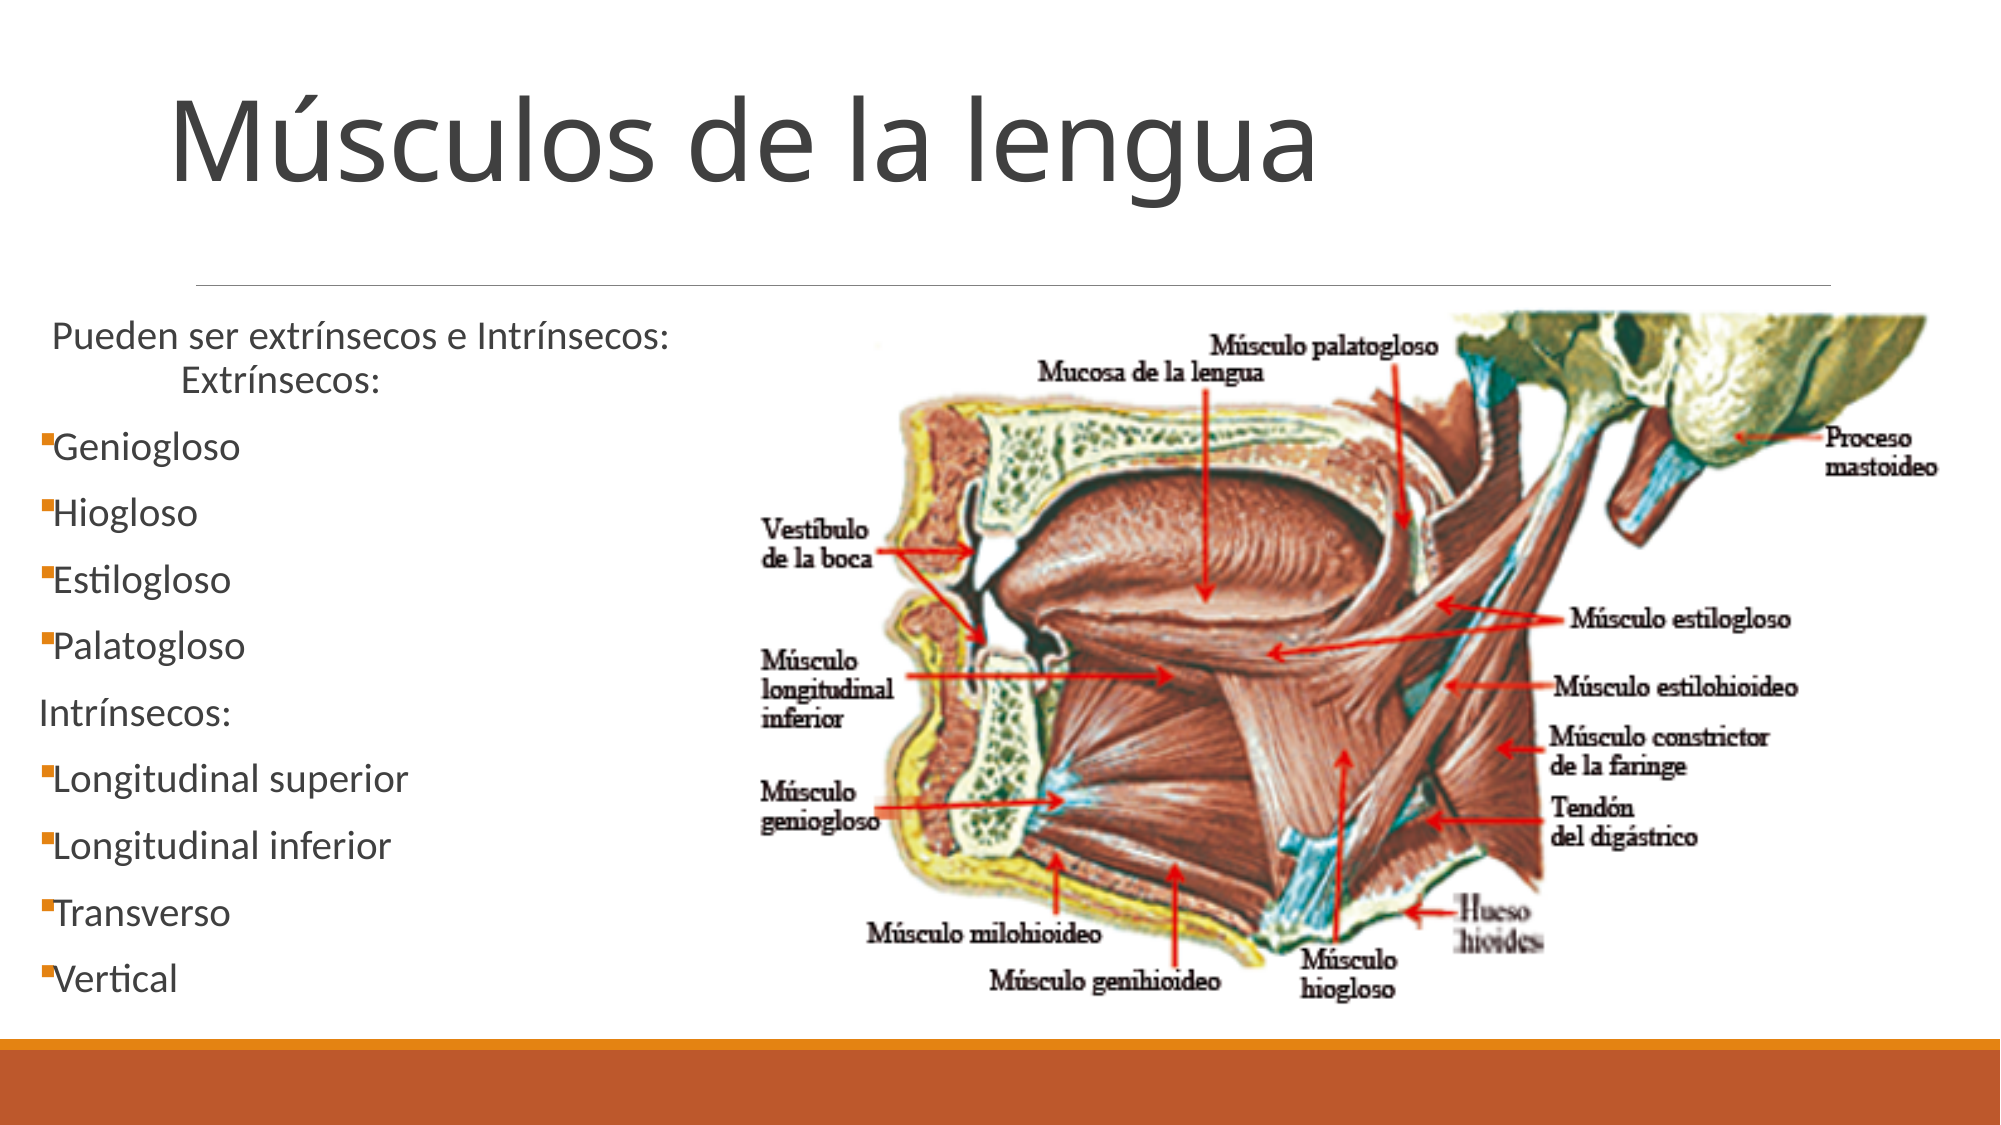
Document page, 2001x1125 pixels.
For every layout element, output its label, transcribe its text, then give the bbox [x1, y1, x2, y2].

title Músculos de la lengua [151, 62, 1802, 212]
list Pueden ser extrínsecos e Intrínsecos: Extrínsecos: Geniogloso Hiogloso Estilogloso Palatogloso Intrínsecos: Longitudinal superior Longitudinal inferior Transverso Vertical [38, 306, 751, 1012]
picture [753, 305, 1951, 1012]
